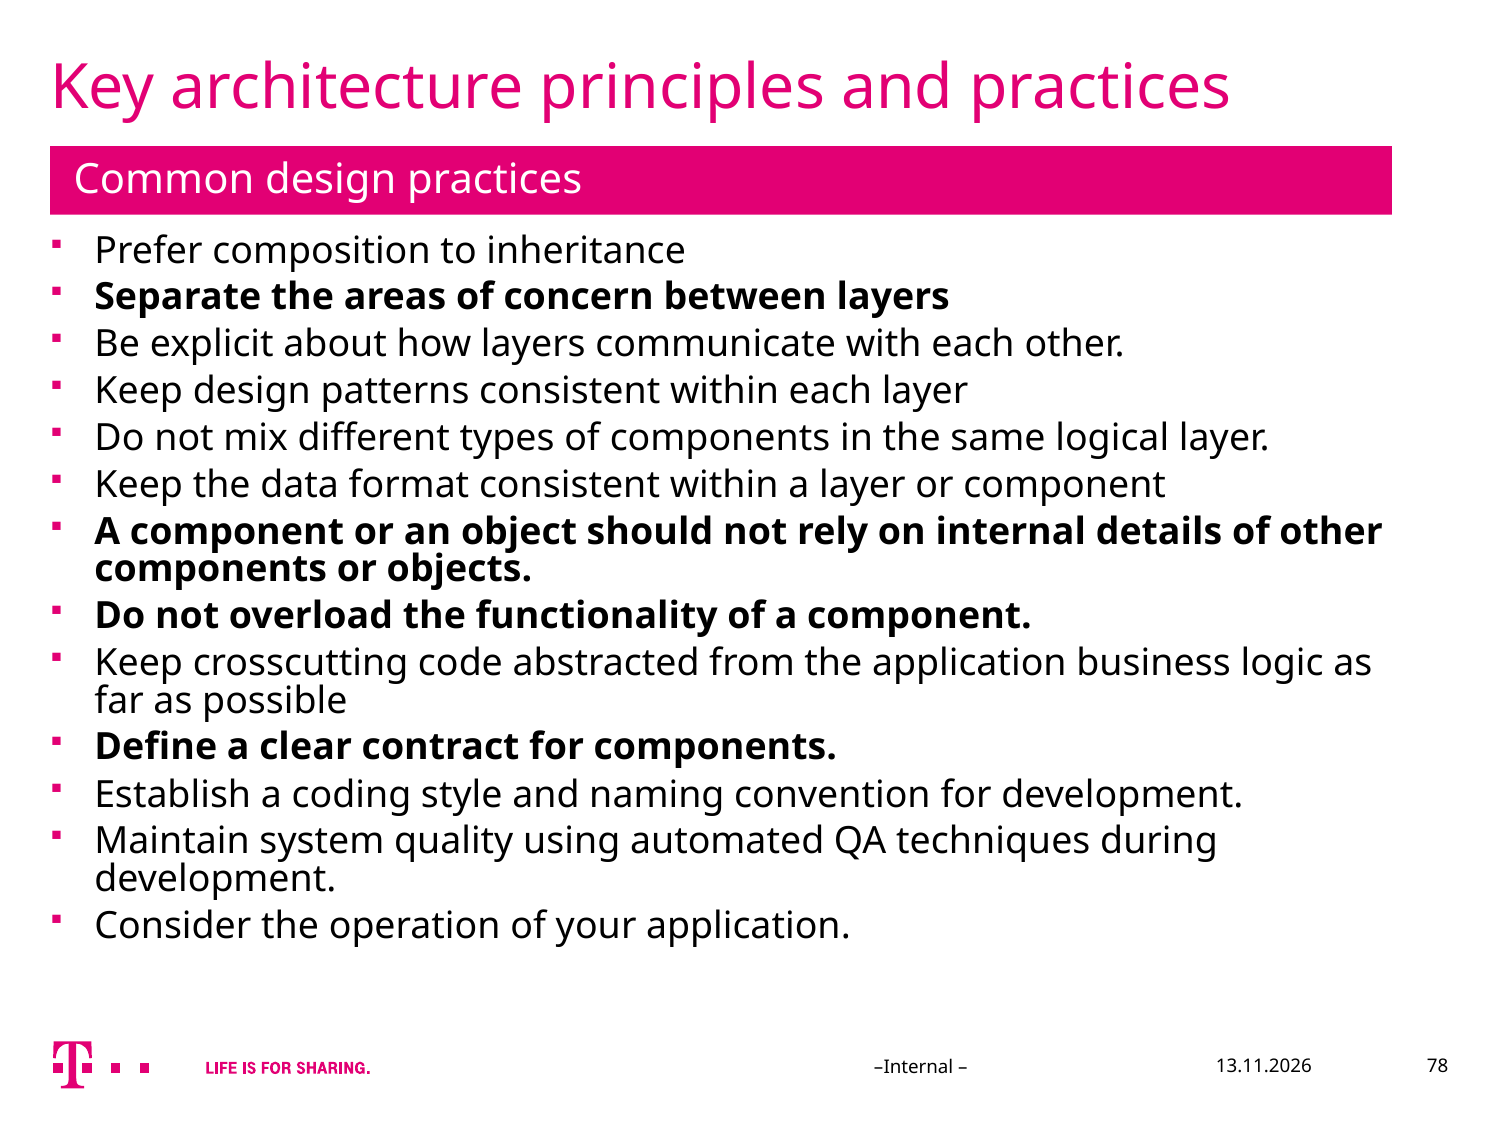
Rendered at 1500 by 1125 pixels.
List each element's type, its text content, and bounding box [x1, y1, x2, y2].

slide_number 78 [1400, 1054, 1449, 1078]
title Key architecture principles and practices [49, 54, 1444, 125]
text_box Prefer composition to inheritance Separate the areas of concern between layers Be explicit about how layers communicate with each other. Keep design patterns consistent within each layer Do not mix different types of components in the same logical layer. Keep the data format consistent within a layer or component A component or an object should not rely on internal details of other components or objects. Do not overload the functionality of a component. Keep crosscutting code abstracted from the application business logic as far as possible Define a clear contract for components. Establish a coding style and naming convention for development. Maintain system quality using automated QA techniques during development. Consider the operation of your application. [50, 233, 1392, 946]
text_box Common design practices [50, 146, 1392, 215]
footer –Internal – [419, 1054, 1093, 1078]
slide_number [1115, 1054, 1400, 1078]
